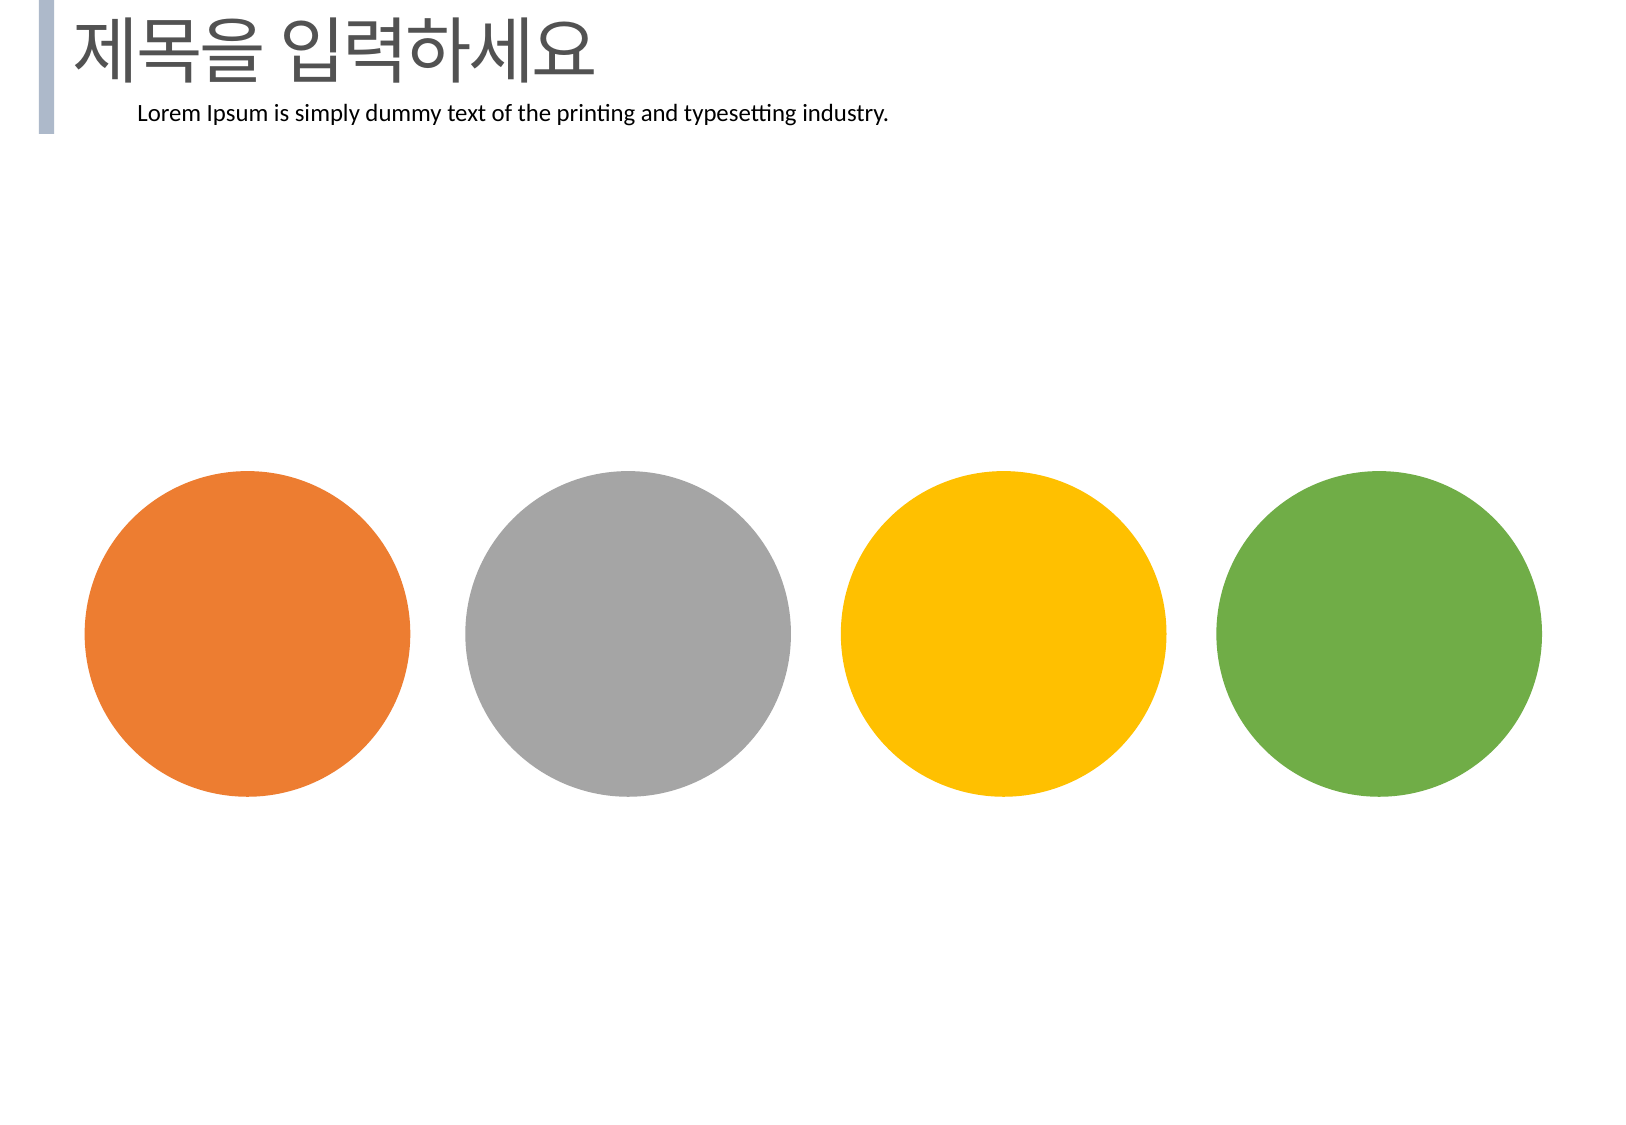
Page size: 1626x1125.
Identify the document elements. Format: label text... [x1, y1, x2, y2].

text_box [38, 0, 55, 135]
text_box [839, 470, 1168, 798]
text_box [1215, 470, 1544, 798]
text_box Lorem Ipsum is simply dummy text of the printing and typesetting industry. [122, 89, 905, 134]
text_box 제목을 입력하세요 [58, 0, 613, 99]
text_box [464, 470, 793, 798]
text_box [83, 470, 412, 798]
